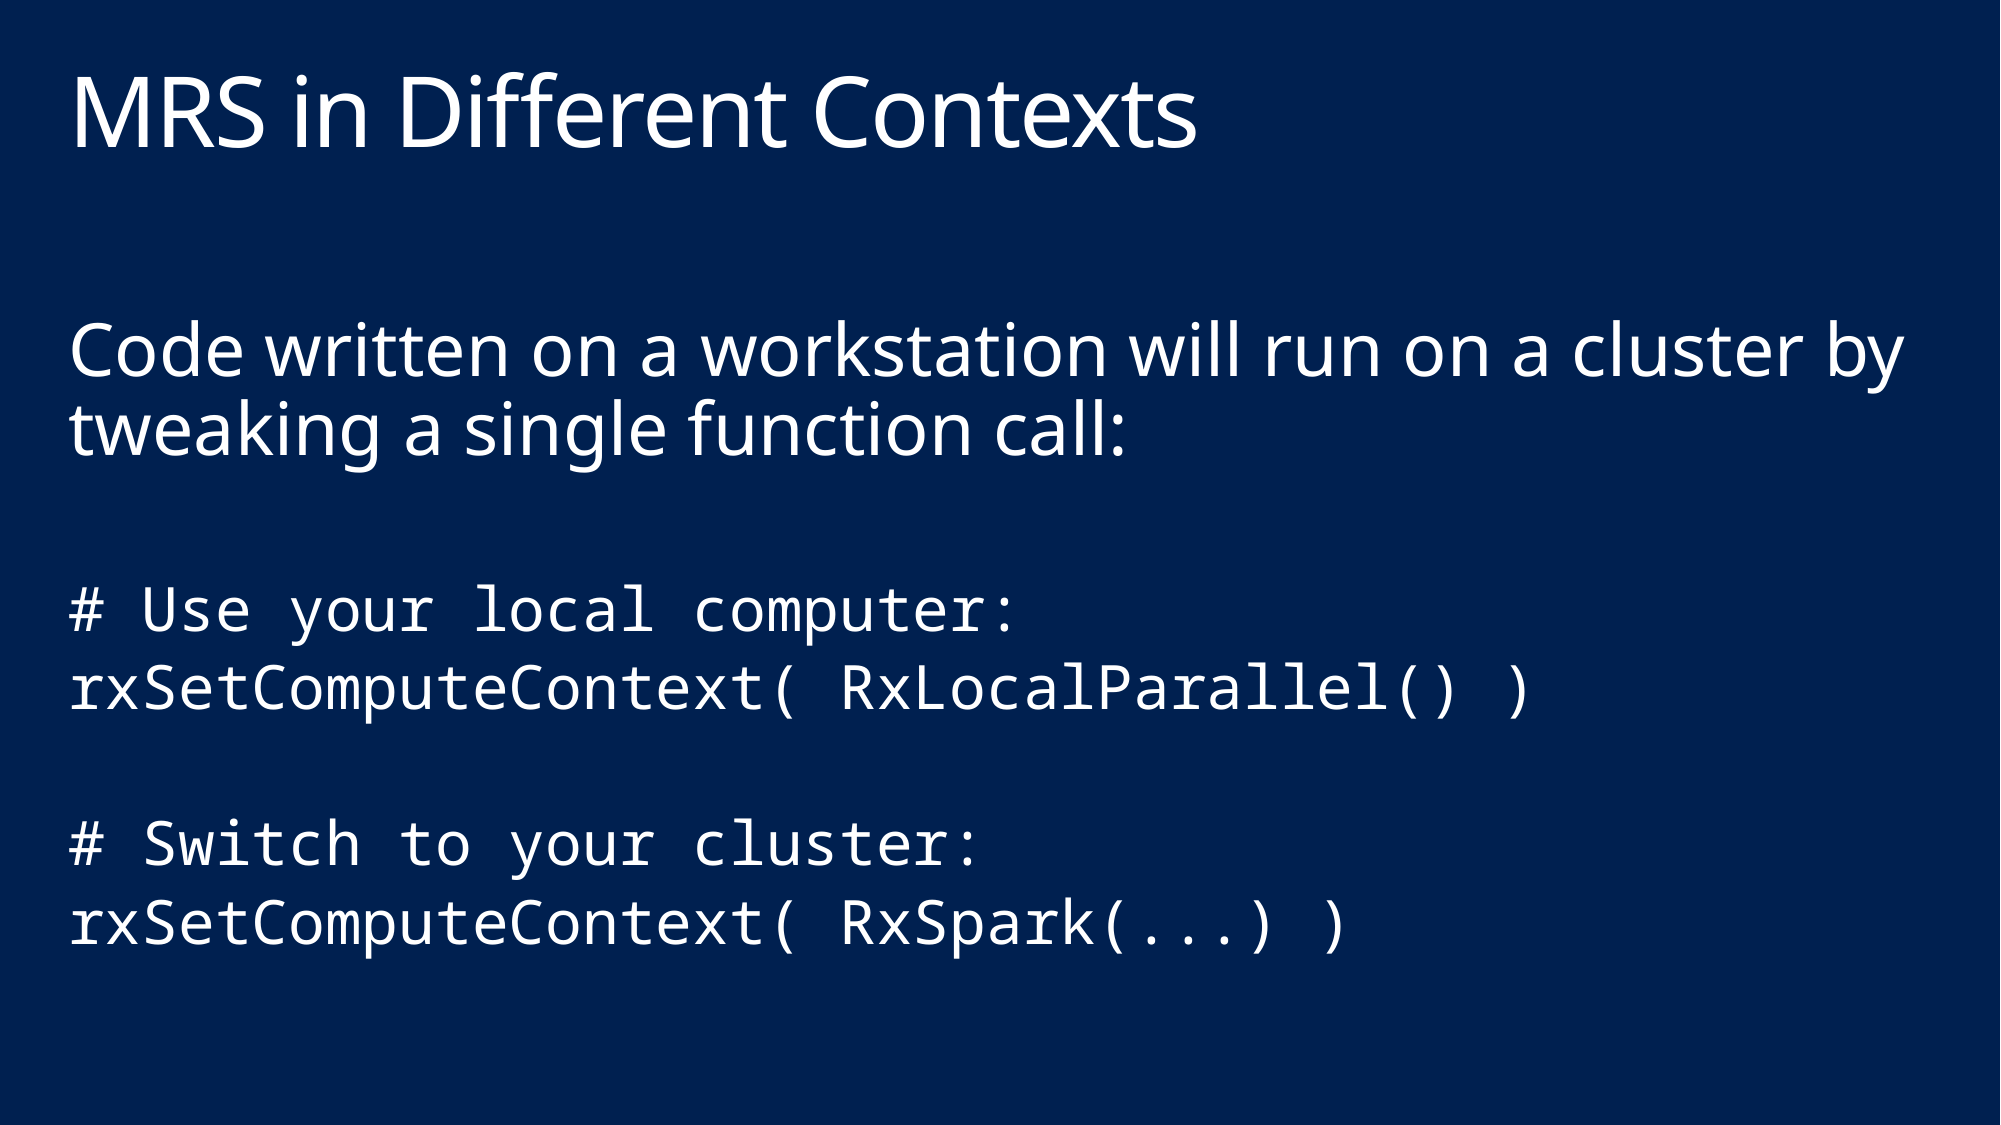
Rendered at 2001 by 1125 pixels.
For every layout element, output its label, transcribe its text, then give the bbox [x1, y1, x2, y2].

list Code written on a workstation will run on a cluster by tweaking a single function call: # Use your local computer: rxSetComputeContext( RxLocalParallel() ) # Switch to your cluster: rxSetComputeContext( RxSpark(...) ) [44, 196, 1956, 1088]
title MRS in Different Contexts [44, 47, 1957, 196]
